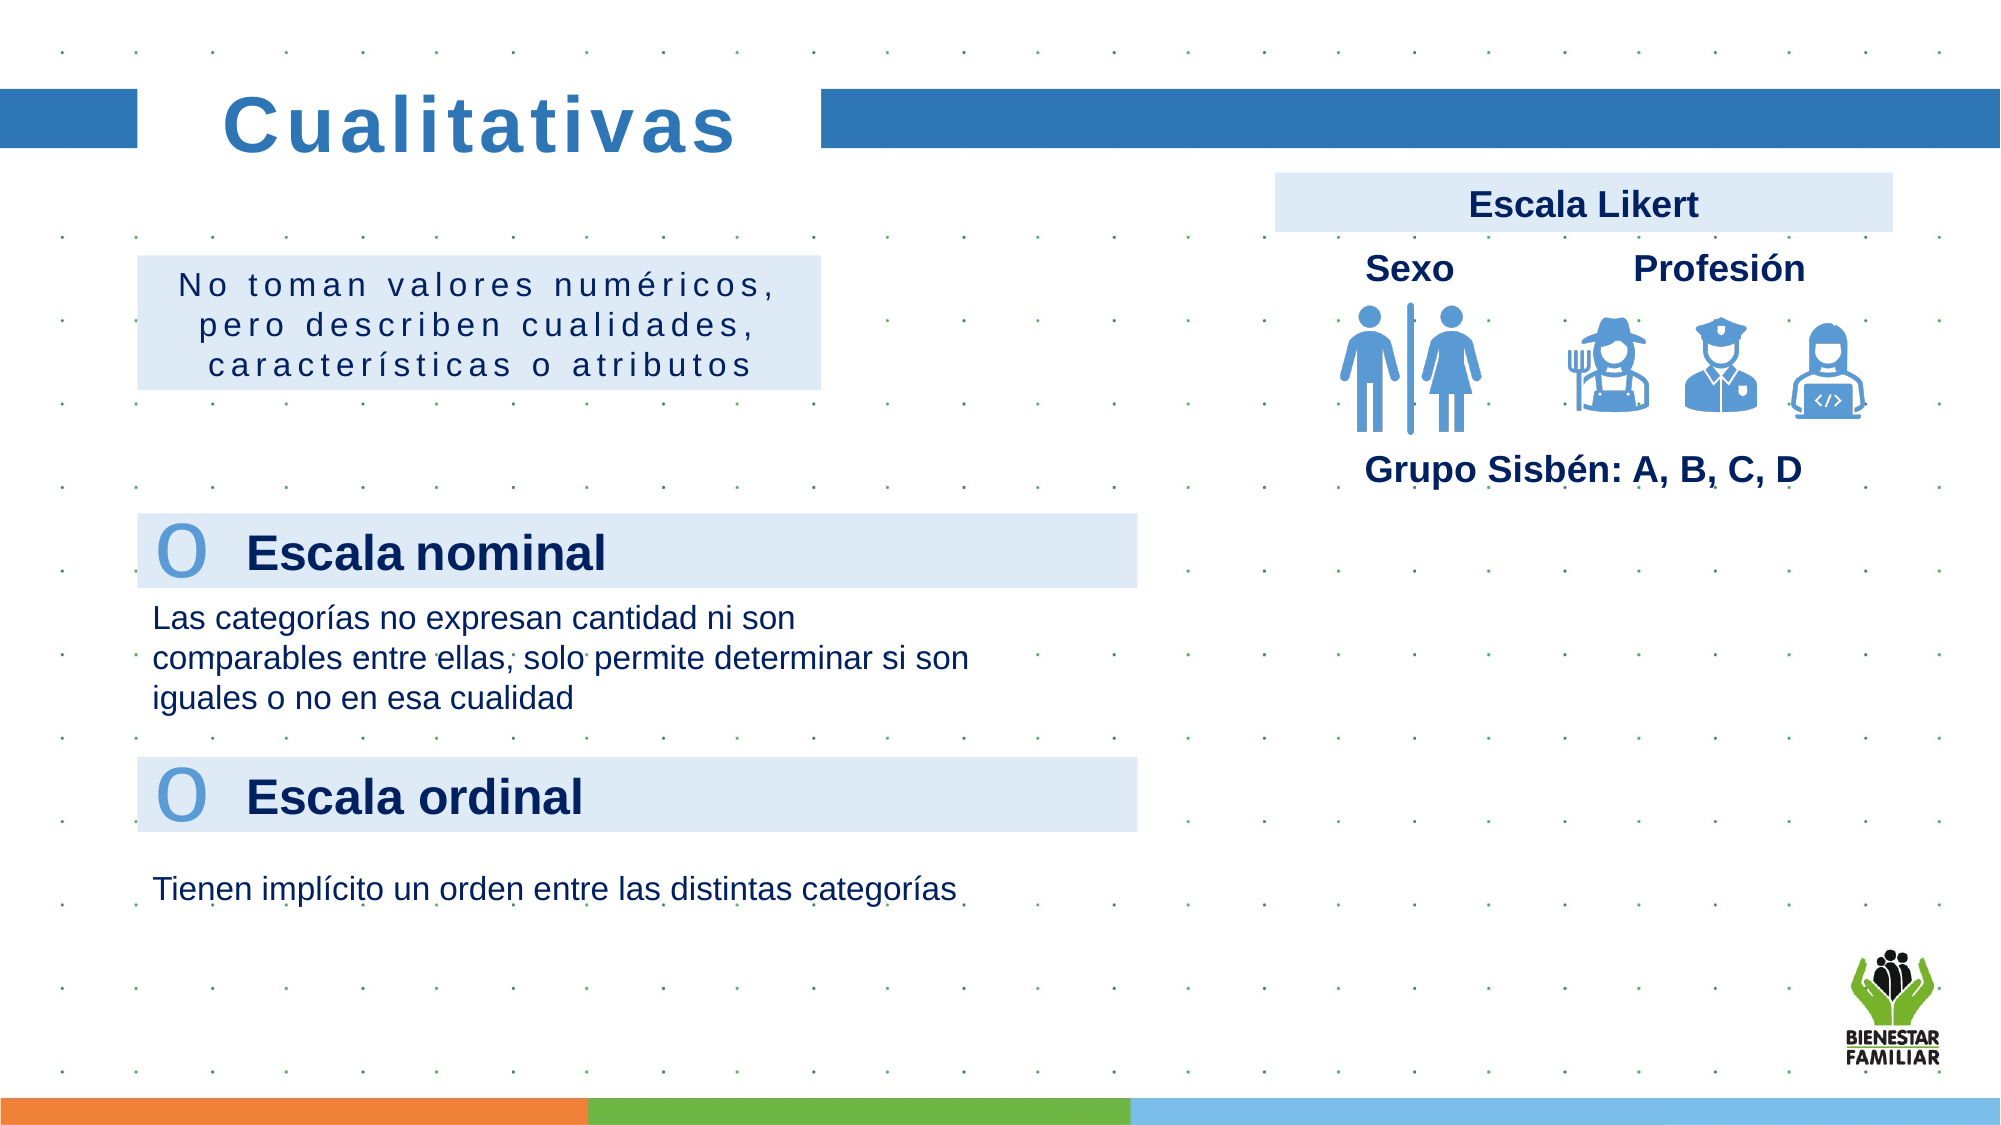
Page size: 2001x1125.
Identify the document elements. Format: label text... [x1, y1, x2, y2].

text_box Tienen implícito un orden entre las distintas categorías [137, 859, 1000, 915]
text_box No toman valores numéricos, pero describen cualidades, características o atributos [137, 255, 822, 390]
text_box Escala Likert [1275, 172, 1893, 233]
text_box Escala ordinal [137, 757, 1138, 832]
text_box [822, 88, 2000, 149]
text_box Las categorías no expresan cantidad ni son comparables entre ellas, solo permite determinar si son iguales o no en esa cualidad [137, 589, 1000, 724]
text_box [136, 59, 822, 173]
text_box Escala nominal [137, 513, 1138, 589]
picture [0, 0, 2001, 1125]
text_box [1558, 236, 1881, 421]
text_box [1319, 236, 1501, 444]
text_box Grupo Sisbén: A, B, C, D [1275, 437, 1893, 498]
text_box [0, 88, 136, 149]
text_box Cualitativas [137, 66, 822, 176]
